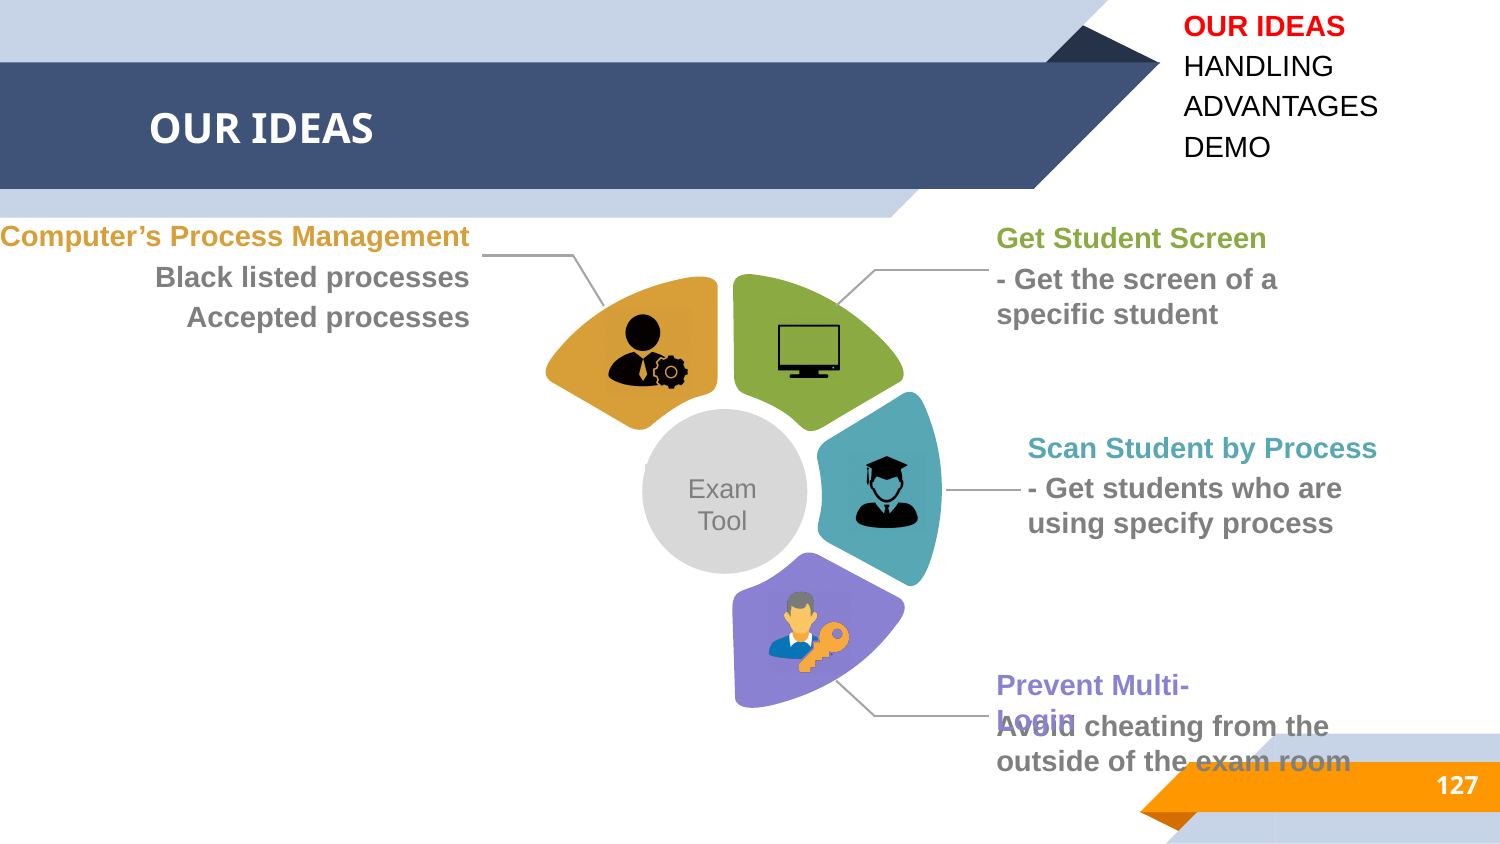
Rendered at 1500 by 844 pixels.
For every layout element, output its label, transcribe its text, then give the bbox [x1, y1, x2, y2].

picture [847, 452, 928, 532]
slide_number ‹#› [1249, 760, 1494, 813]
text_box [835, 269, 989, 307]
text_box OUR IDEAS HANDLING ADVANTAGES DEMO [1168, 0, 1401, 209]
text_box [611, 276, 718, 397]
picture [767, 590, 851, 674]
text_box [835, 680, 989, 717]
title OUR IDEAS [133, 64, 997, 190]
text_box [995, 219, 1370, 332]
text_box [0, 217, 471, 336]
text_box [816, 391, 942, 587]
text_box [641, 408, 808, 575]
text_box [1027, 428, 1402, 541]
text_box [545, 314, 682, 430]
picture [604, 307, 693, 396]
text_box [732, 274, 904, 431]
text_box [482, 254, 605, 307]
picture [778, 316, 840, 379]
text_box [732, 552, 905, 708]
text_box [995, 666, 1370, 778]
